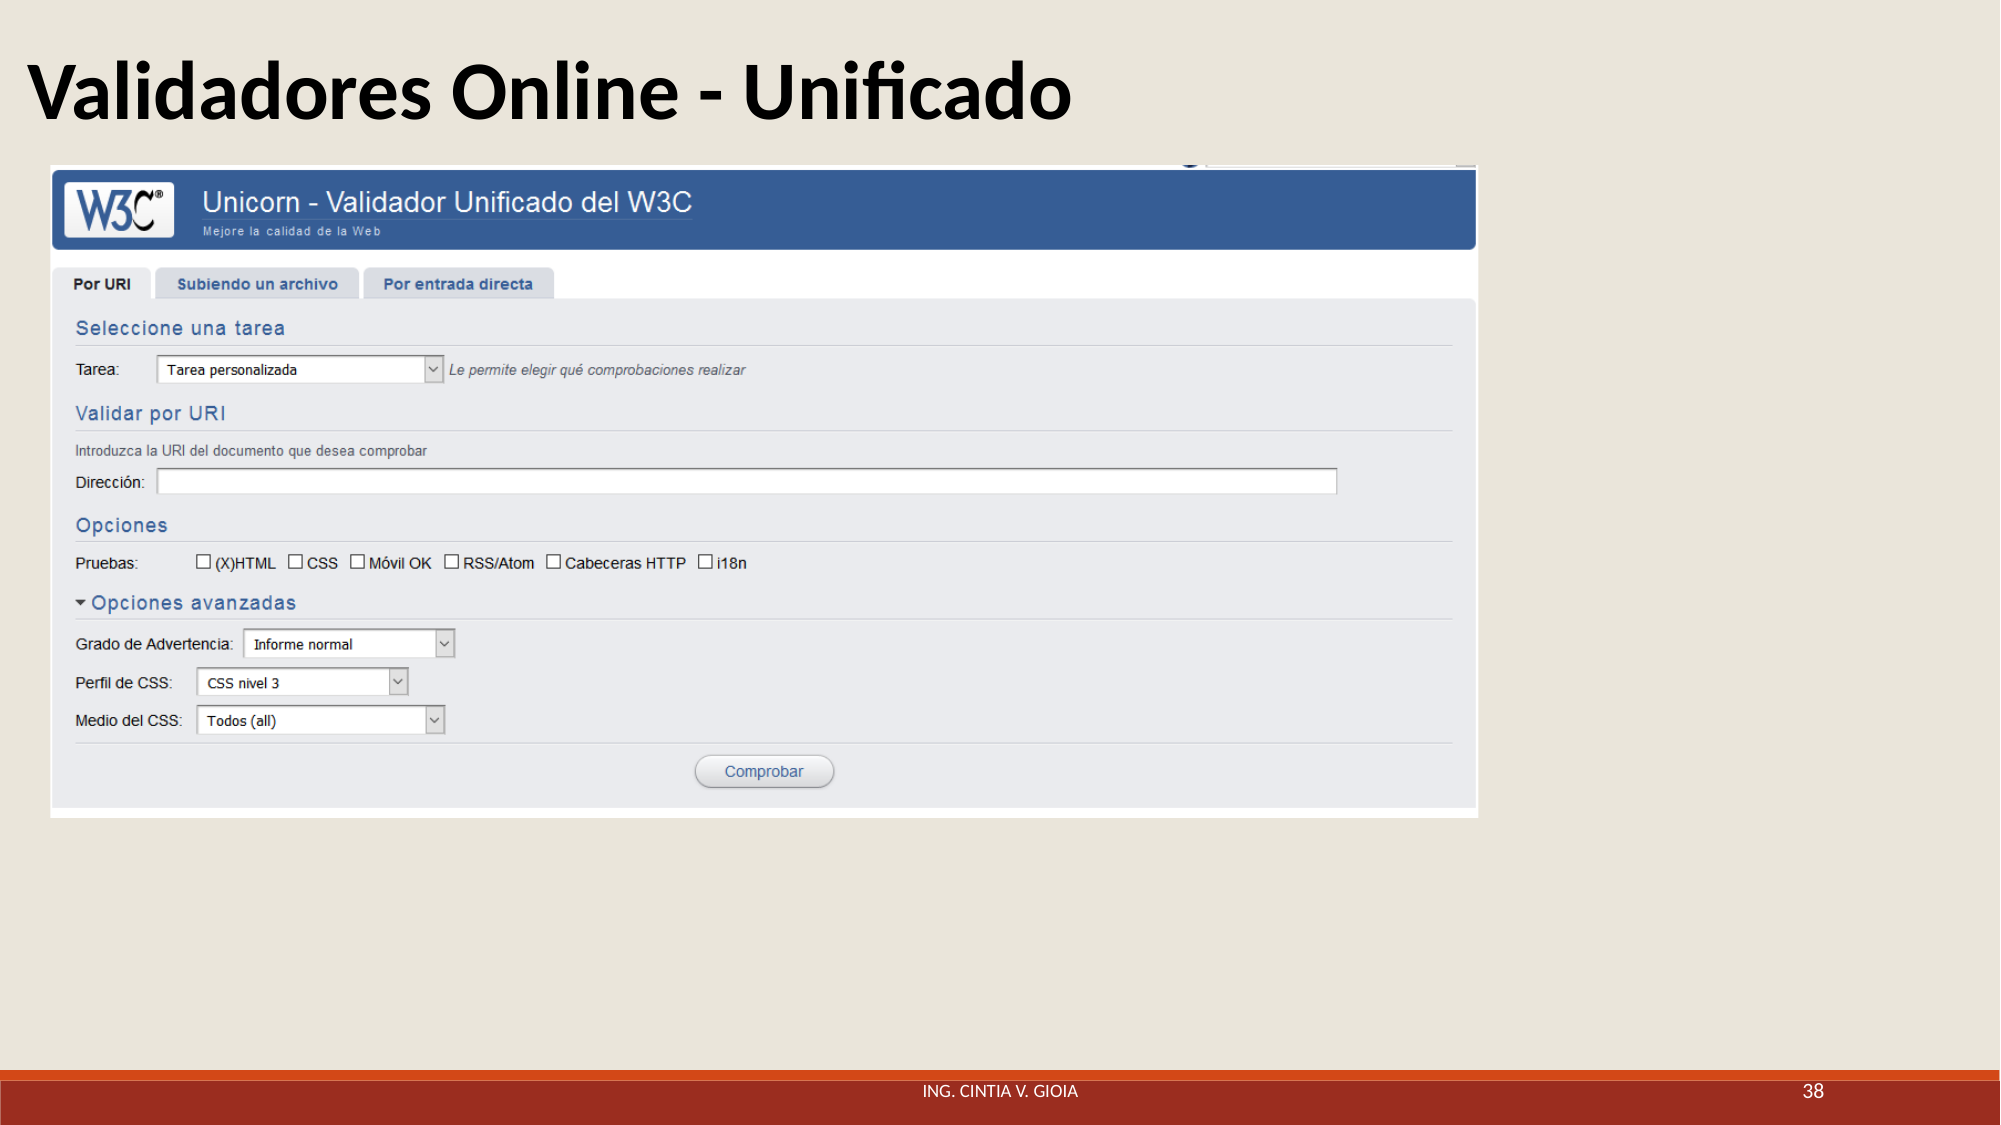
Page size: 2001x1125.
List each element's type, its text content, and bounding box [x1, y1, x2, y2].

footer Ing. Cintia V. Gioia [604, 1059, 1396, 1120]
slide_number 38 [1624, 1059, 1840, 1120]
text_box Validadores Online - Unificado [12, 28, 1261, 144]
picture [49, 164, 1479, 819]
